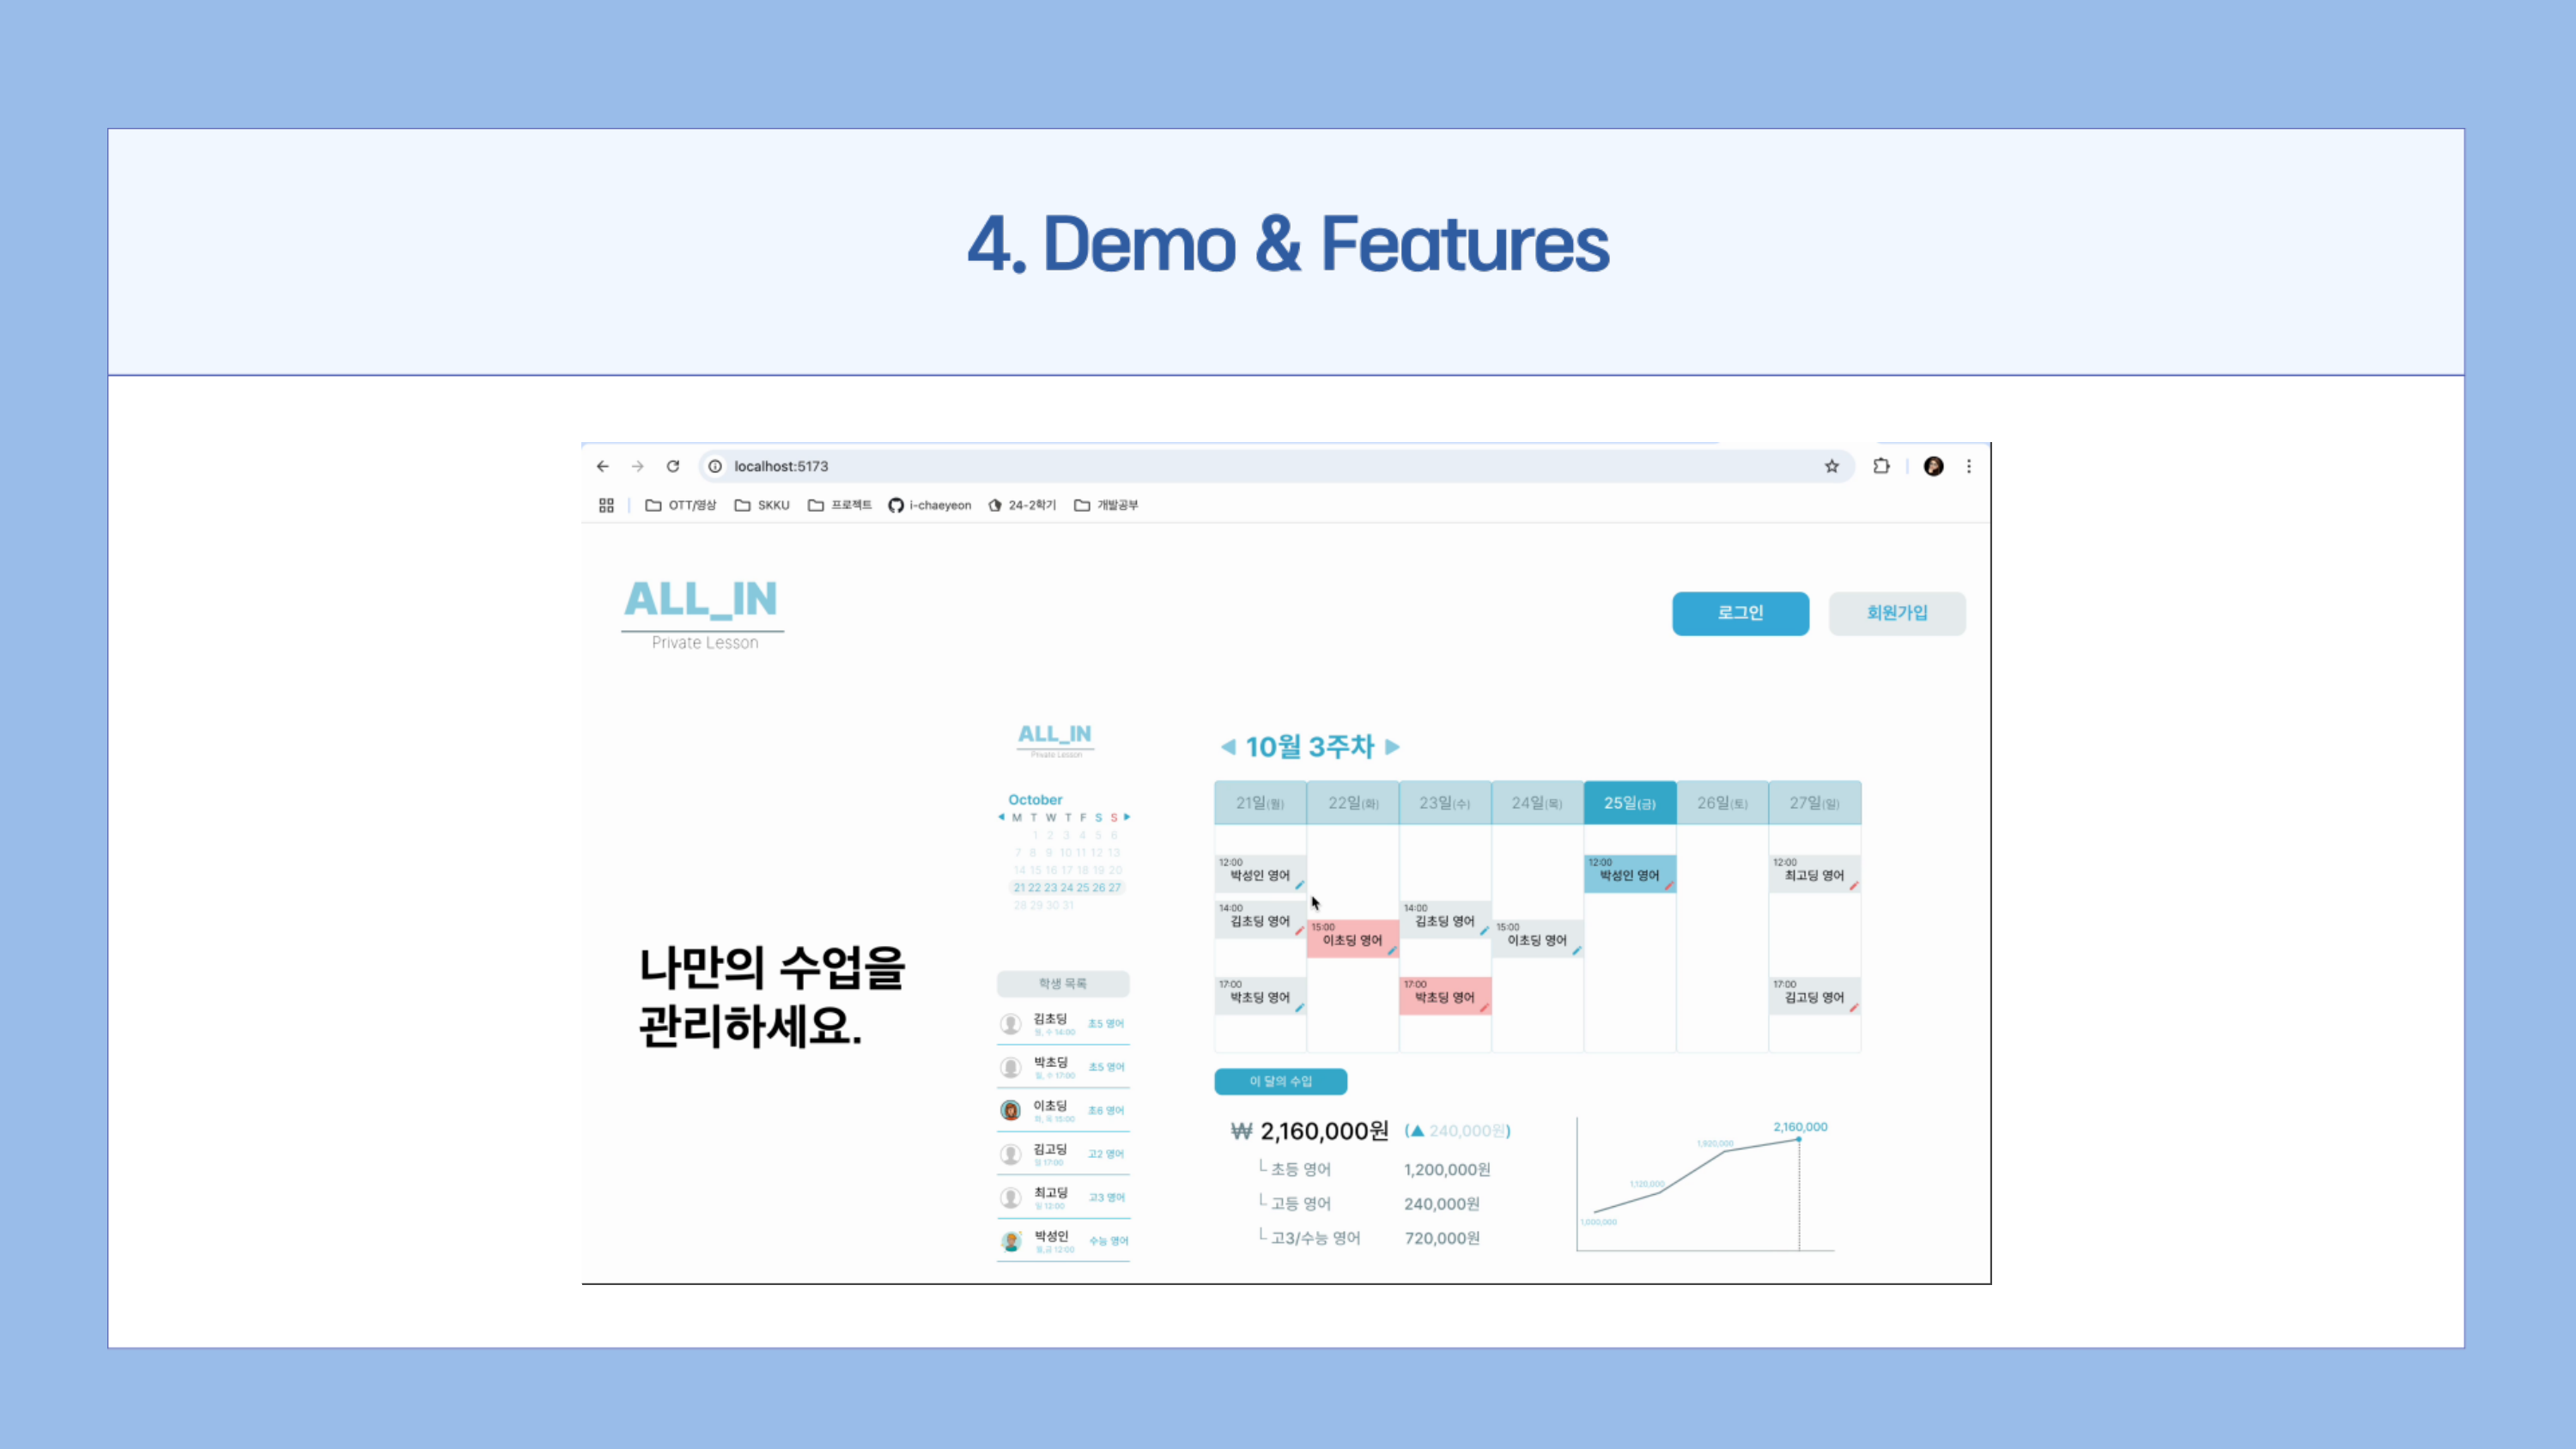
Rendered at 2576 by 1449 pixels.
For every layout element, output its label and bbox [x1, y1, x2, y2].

picture [106, 128, 2468, 1351]
text_box [580, 441, 1993, 1287]
